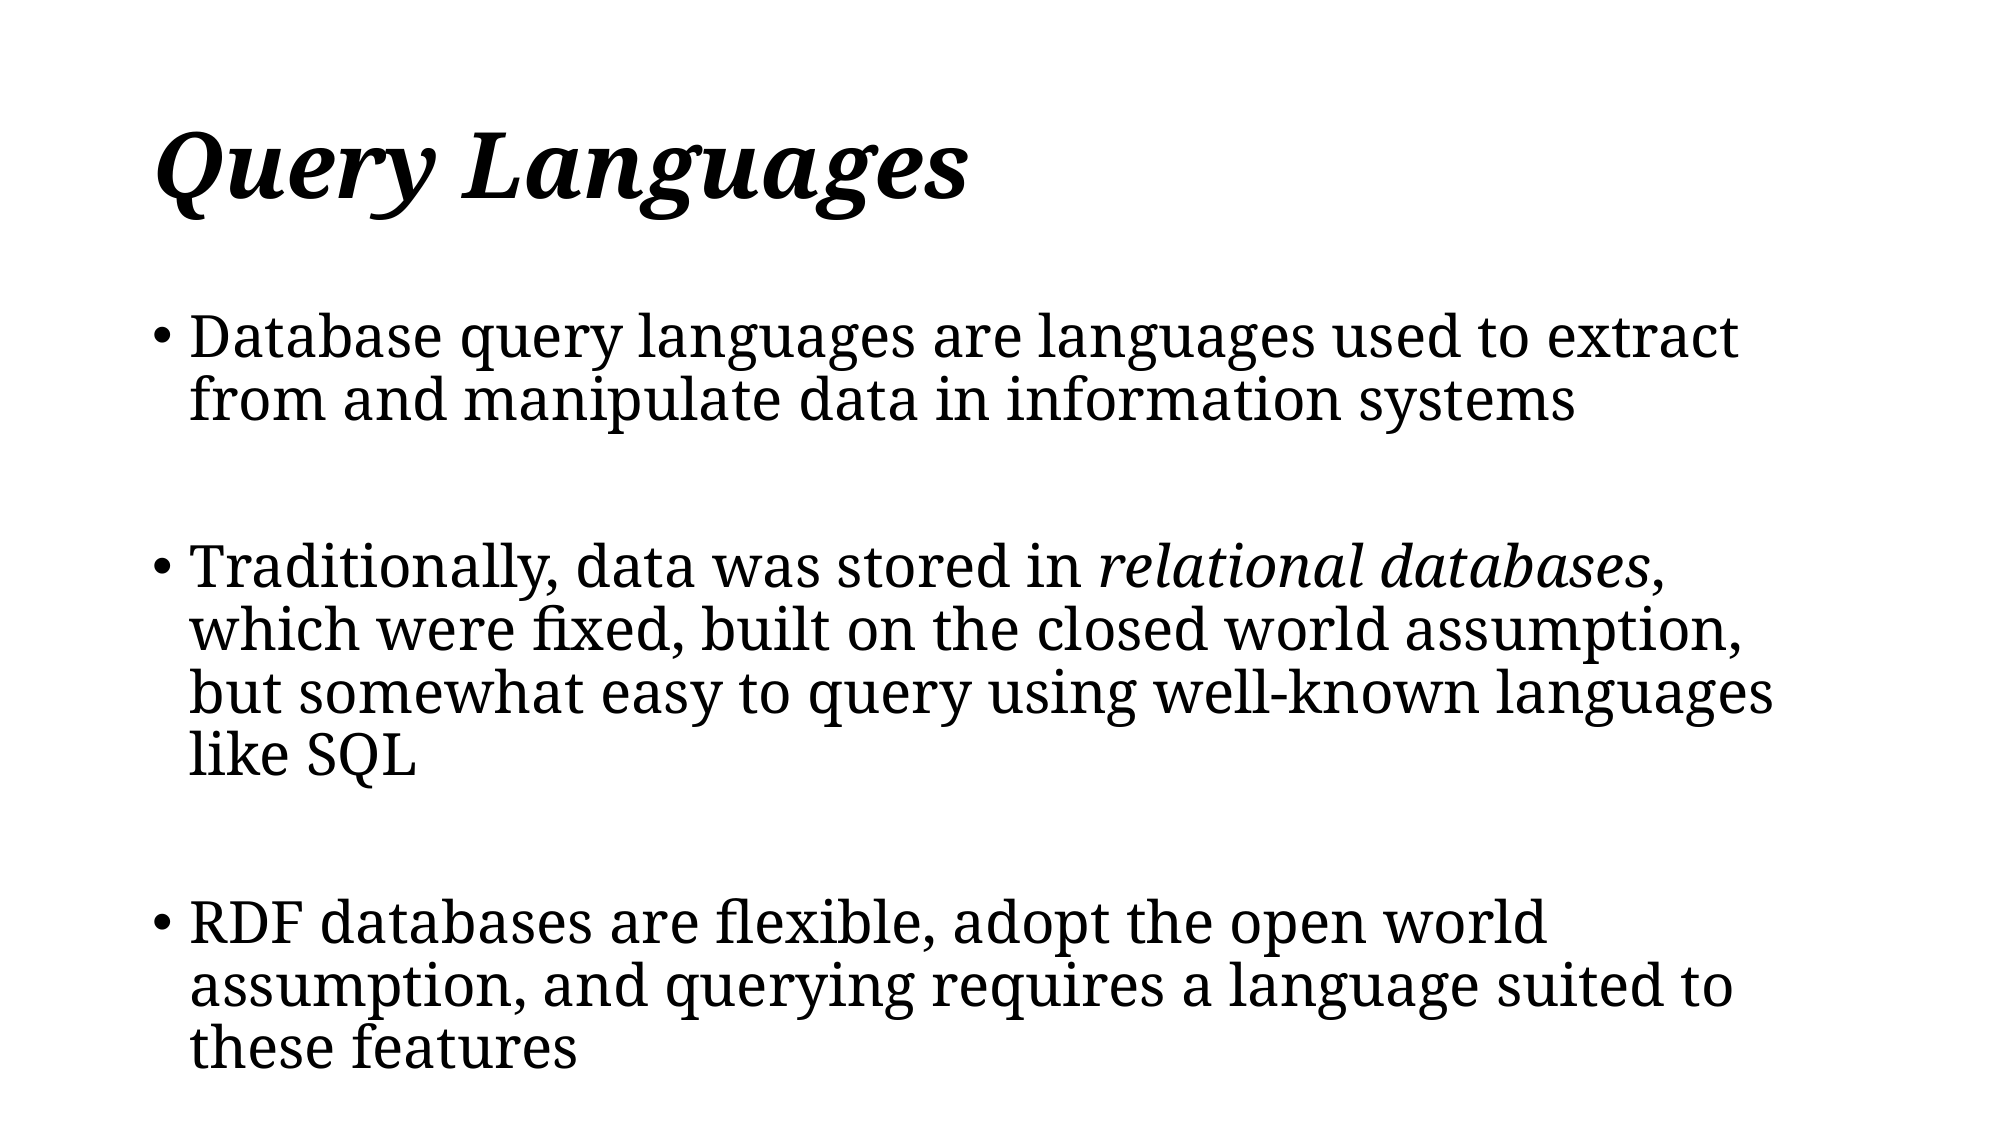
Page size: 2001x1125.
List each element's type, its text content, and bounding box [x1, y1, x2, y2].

title Query Languages [137, 59, 1863, 278]
list Database query languages are languages used to extract from and manipulate data in information systems Traditionally, data was stored in relational databases, which were fixed, built on the closed world assumption, but somewhat easy to query using well-known languages like SQL RDF databases are flexible, adopt the open world assumption, and querying requires a language suited to these features [137, 299, 1863, 1125]
